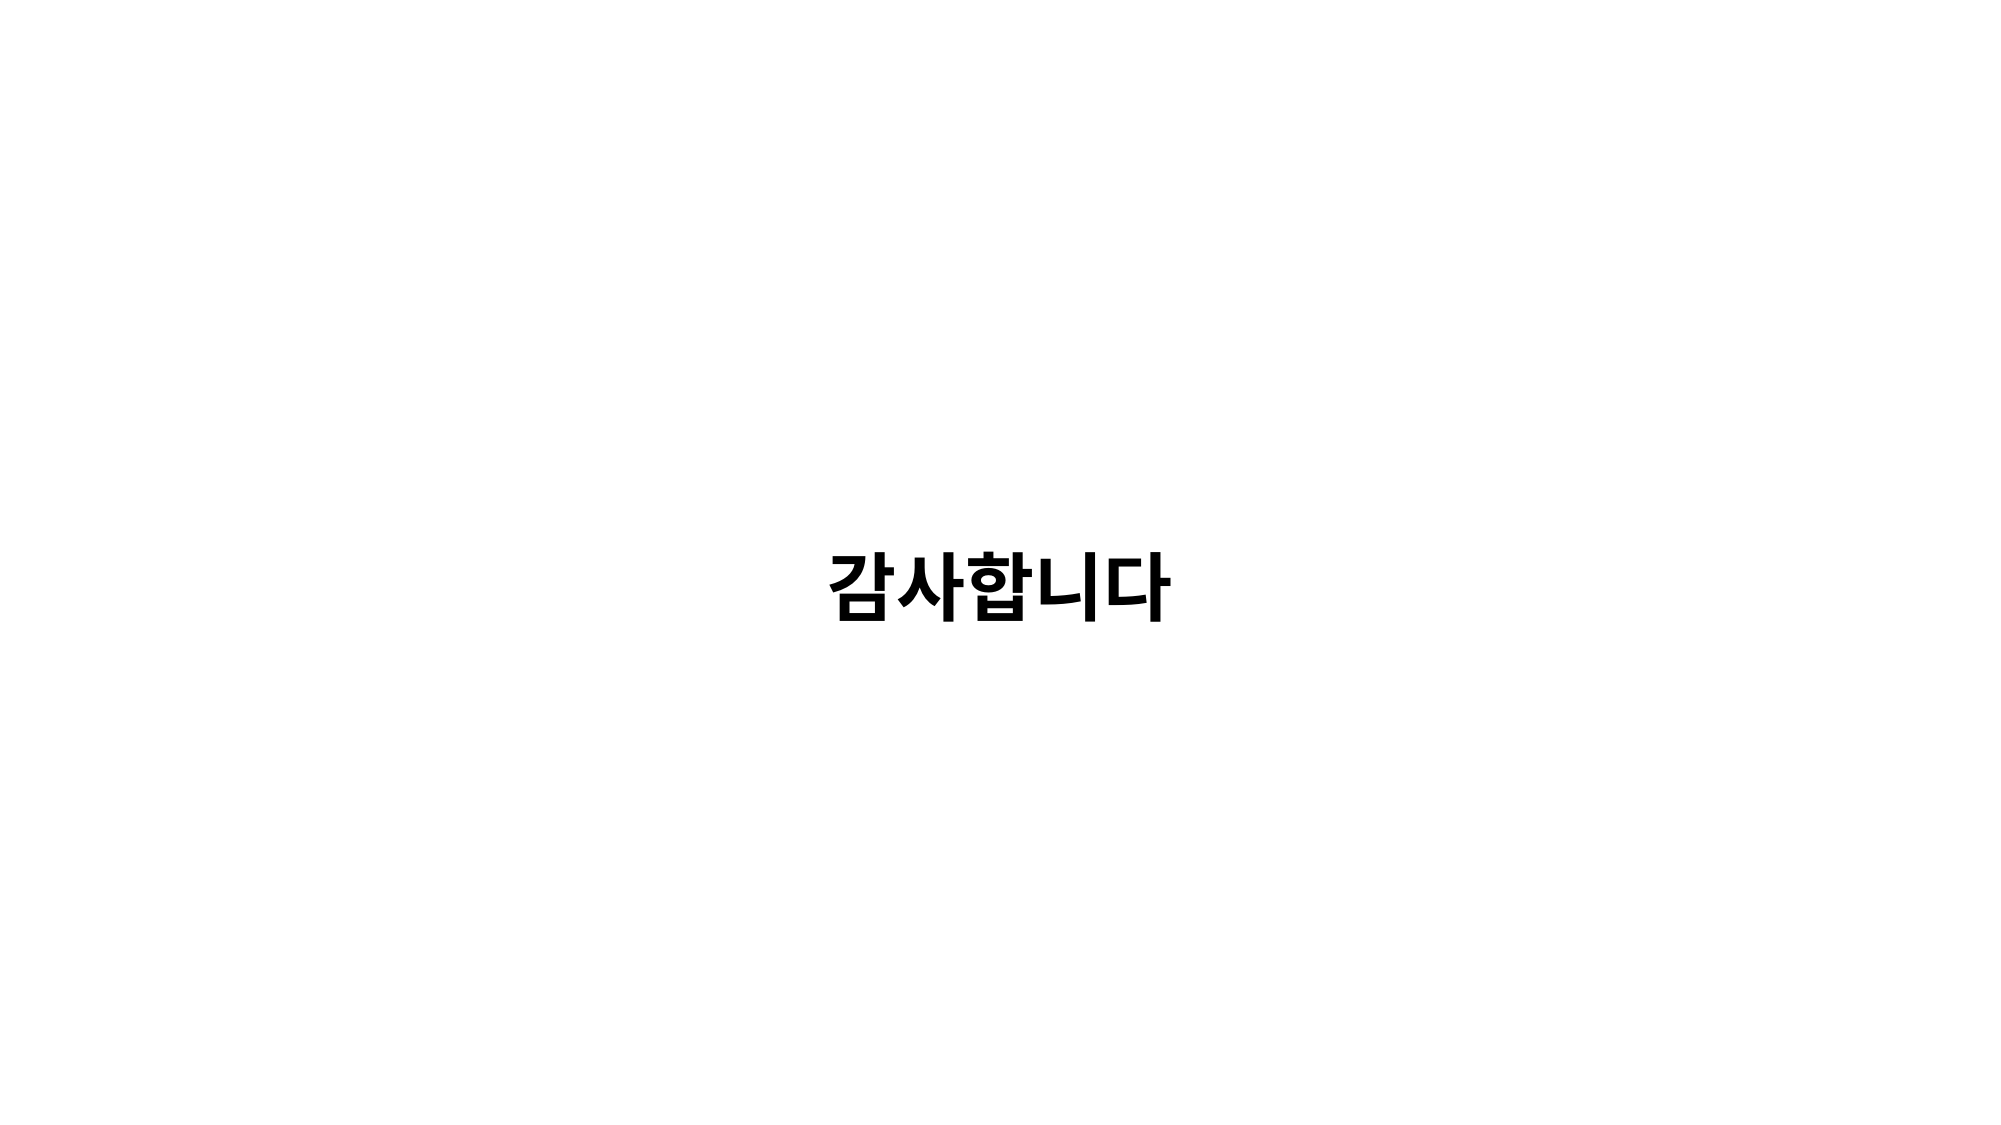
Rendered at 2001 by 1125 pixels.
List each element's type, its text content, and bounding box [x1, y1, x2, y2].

text_box 감사합니다 [0, 487, 2000, 638]
